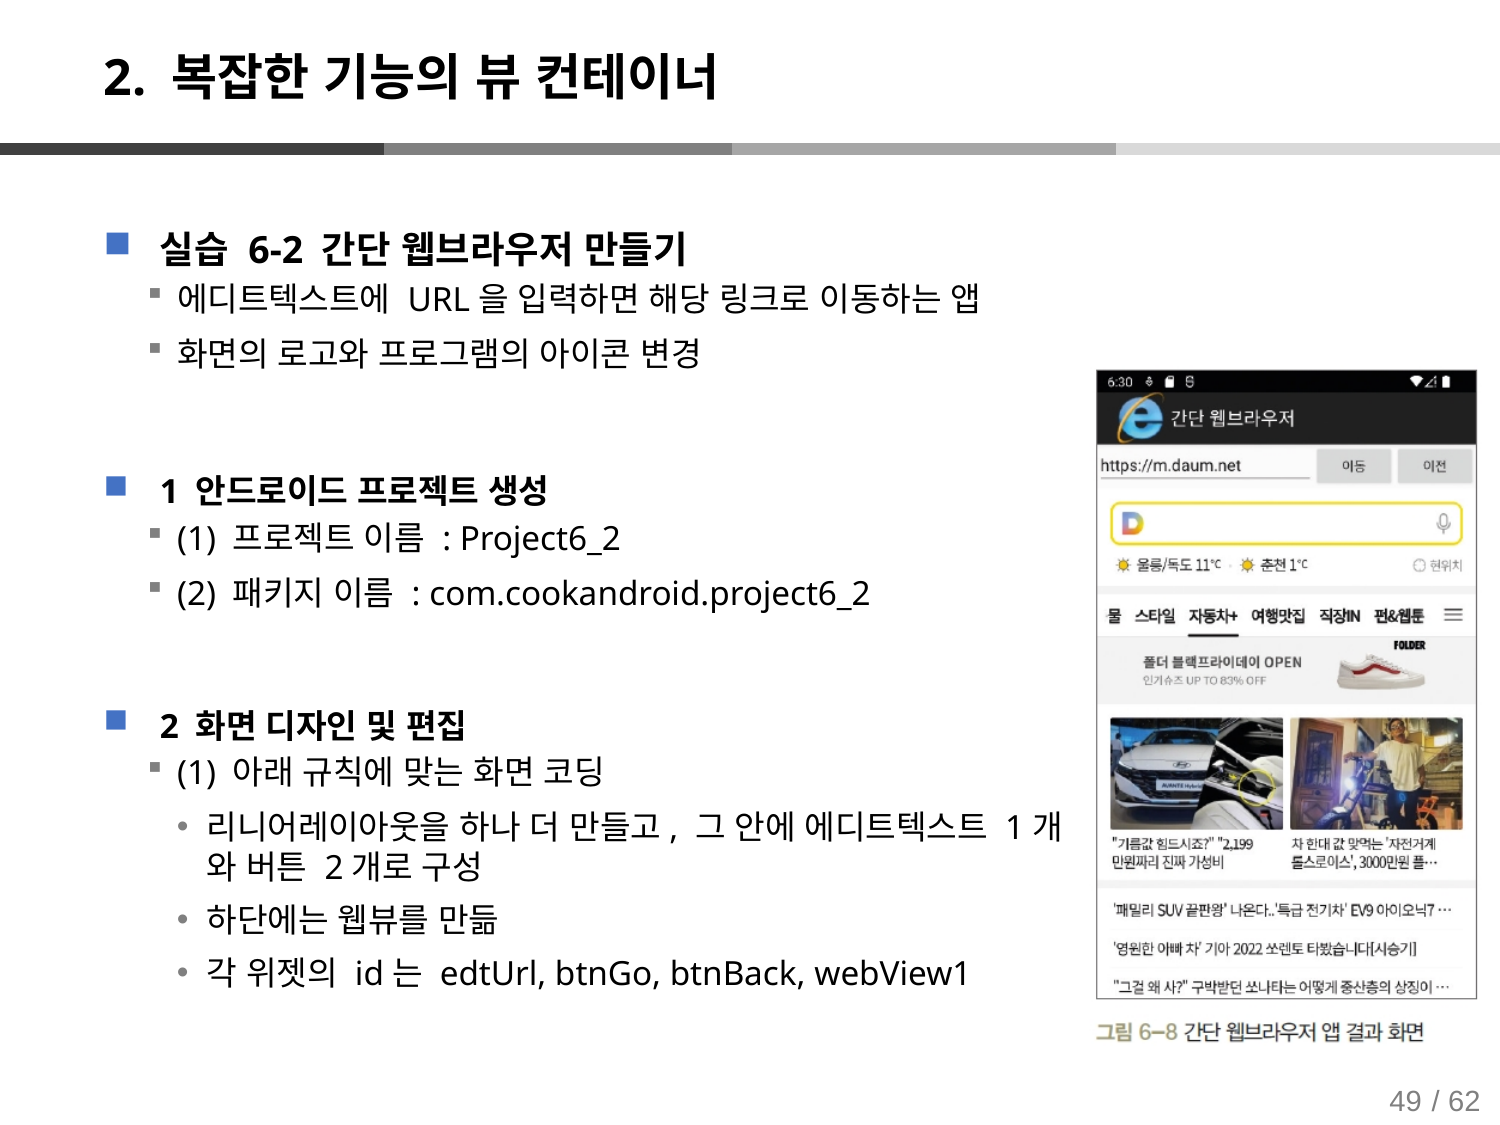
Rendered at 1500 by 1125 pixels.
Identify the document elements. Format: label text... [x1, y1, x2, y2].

picture [1089, 365, 1482, 1047]
list 실습 6-2 간단 웹브라우저 만들기 에디트텍스트에 URL을 입력하면 해당 링크로 이동하는 앱 화면의 로고와 프로그램의 아이콘 변경 1 안드로이드 프로젝트 생성 (1) 프로젝트 이름 : Project6_2 (2) 패키지 이름 : com.cookandroid.project6_2 2 화면 디자인 및 편집 (1) 아래 규칙에 맞는 화면 코딩 리니어레이아웃을 하나 더 만들고, 그 안에 에디트텍스트 1개 와 버튼 2개로 구성 하단에는 웹뷰를 만듦 각 위젯의 id는 edtUrl, btnGo, btnBack, webView1 [88, 196, 1436, 1083]
title 2. 복잡한 기능의 뷰 컨테이너 [88, 30, 1211, 121]
